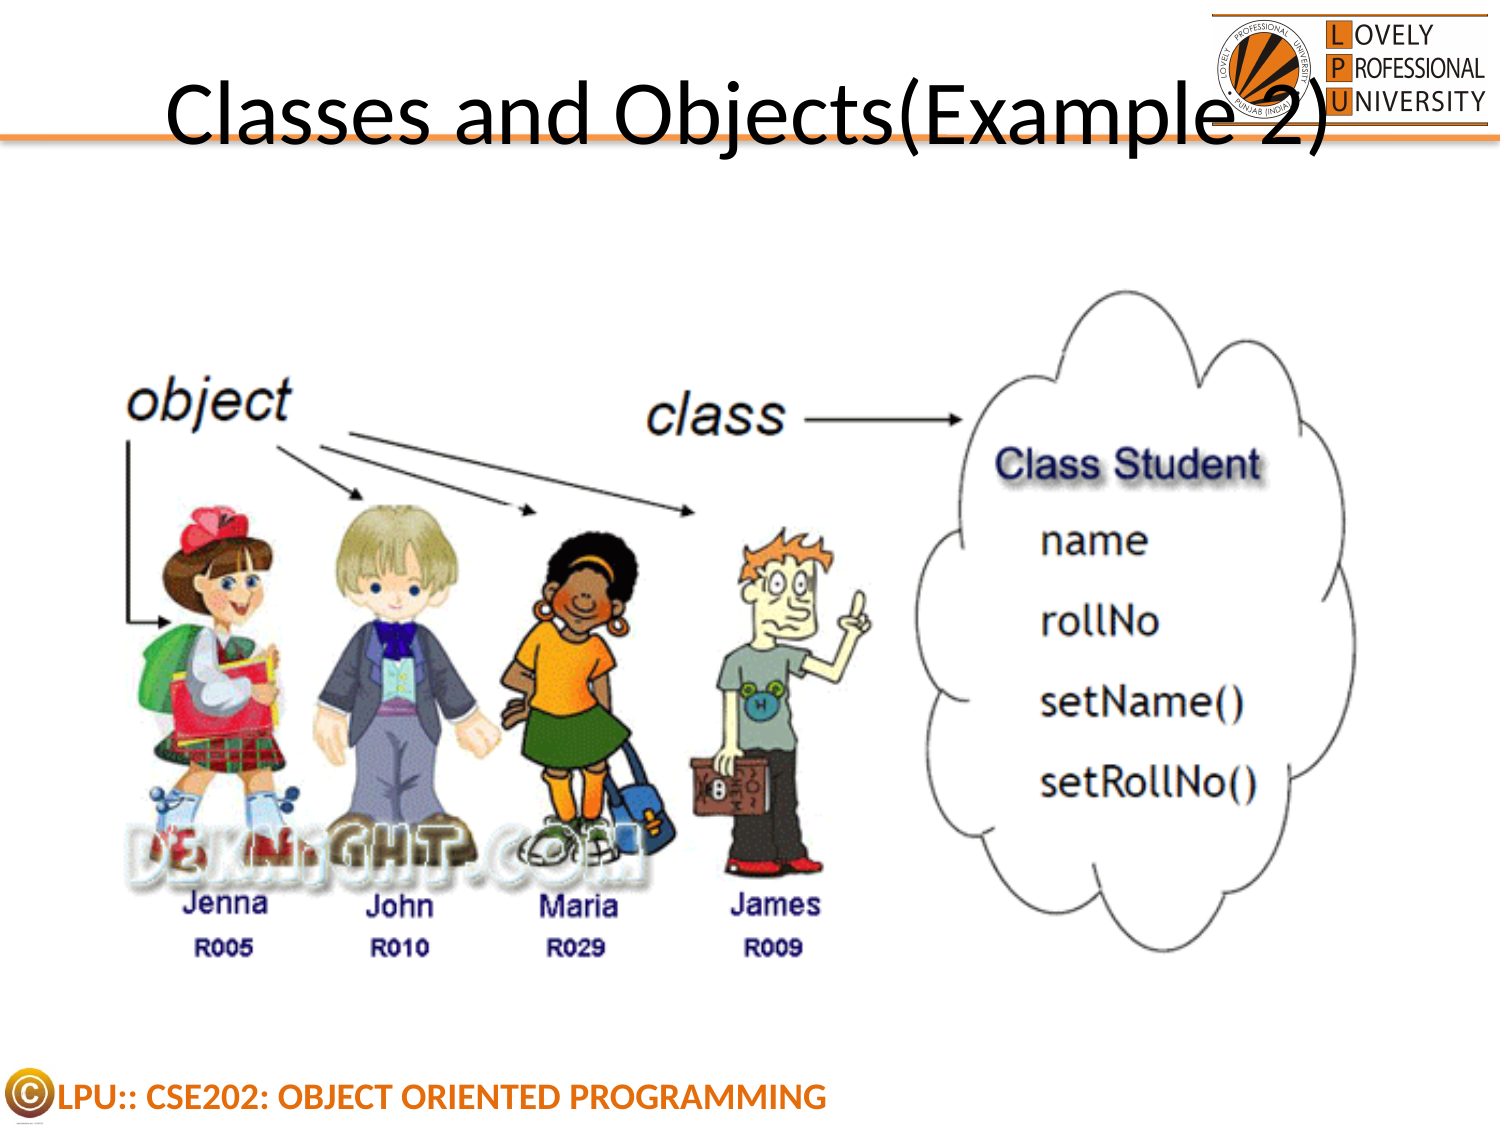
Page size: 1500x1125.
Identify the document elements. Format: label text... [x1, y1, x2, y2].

picture [1212, 14, 1488, 126]
picture [0, 1063, 59, 1125]
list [118, 287, 1363, 976]
title Classes and Objects(Example 2) [75, 45, 1425, 233]
